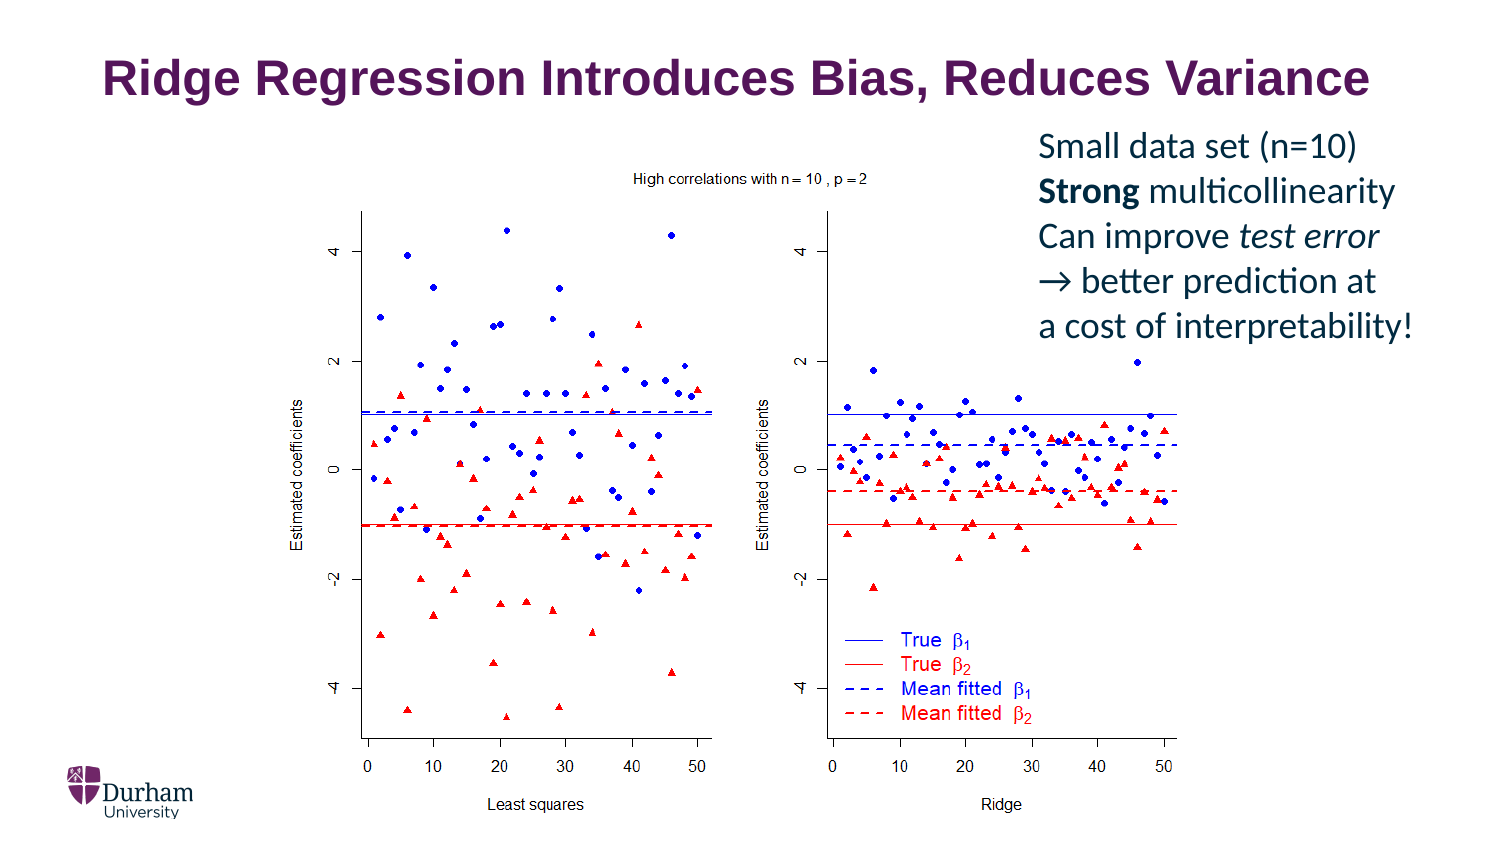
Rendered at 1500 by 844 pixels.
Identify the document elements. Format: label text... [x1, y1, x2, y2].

text_box Small data set (n=10) Strong multicollinearity Can improve test error → better prediction at a cost of interpretability! [1023, 114, 1438, 354]
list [283, 134, 1217, 833]
title Ridge Regression Introduces Bias, Reduces Variance [101, 45, 1399, 187]
